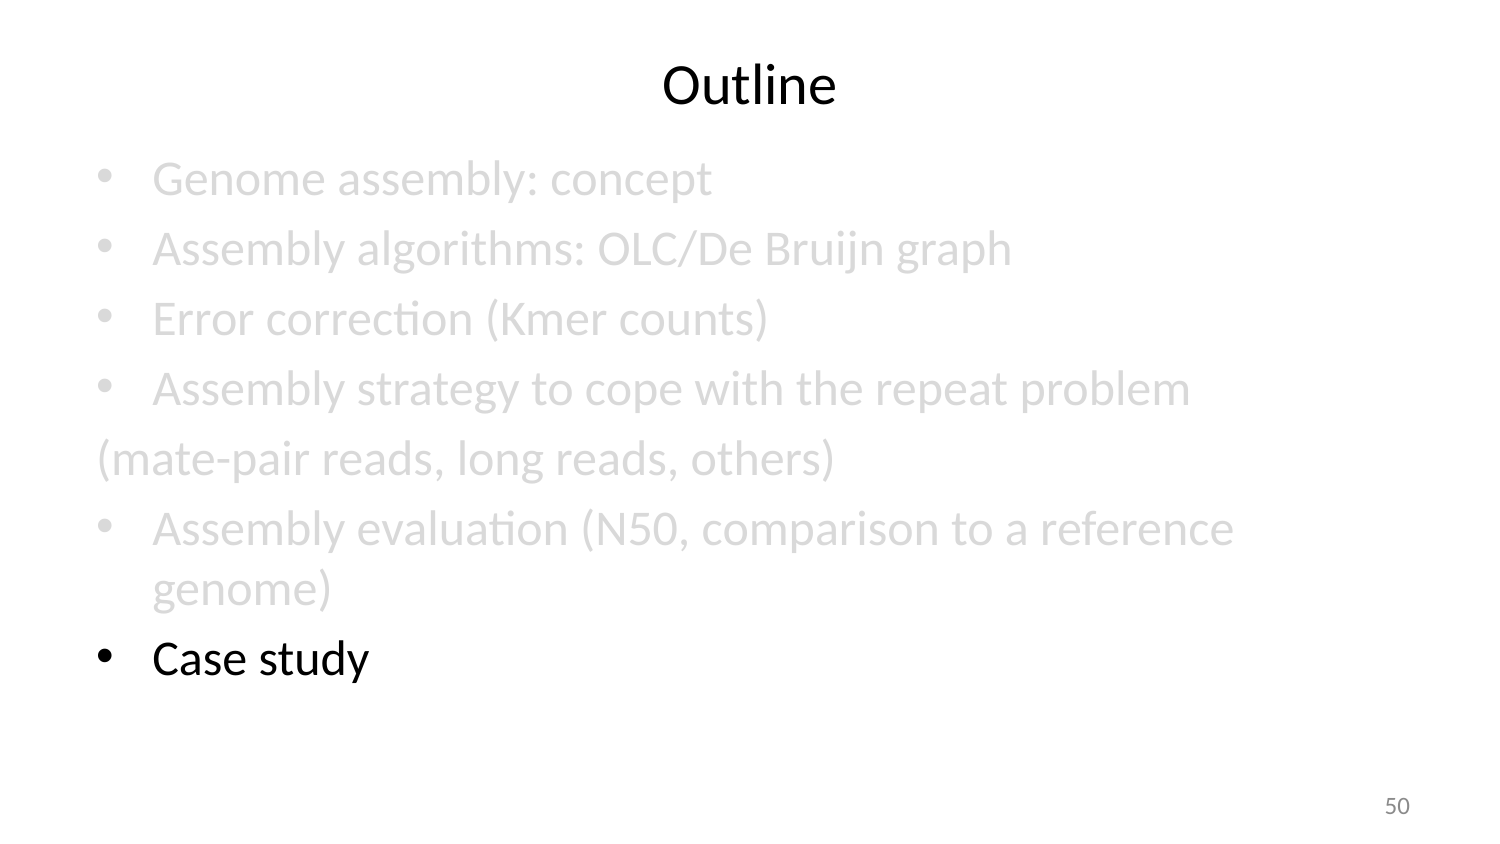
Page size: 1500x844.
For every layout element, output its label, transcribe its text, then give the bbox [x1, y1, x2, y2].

list Genome assembly: concept Assembly algorithms: OLC/De Bruijn graph Error correction (Kmer counts) Assembly strategy to cope with the repeat problem (mate-pair reads, long reads, others) Assembly evaluation (N50, comparison to a reference genome) Case study [80, 138, 1425, 811]
title Outline [75, 33, 1425, 129]
slide_number 50 [1074, 782, 1425, 827]
